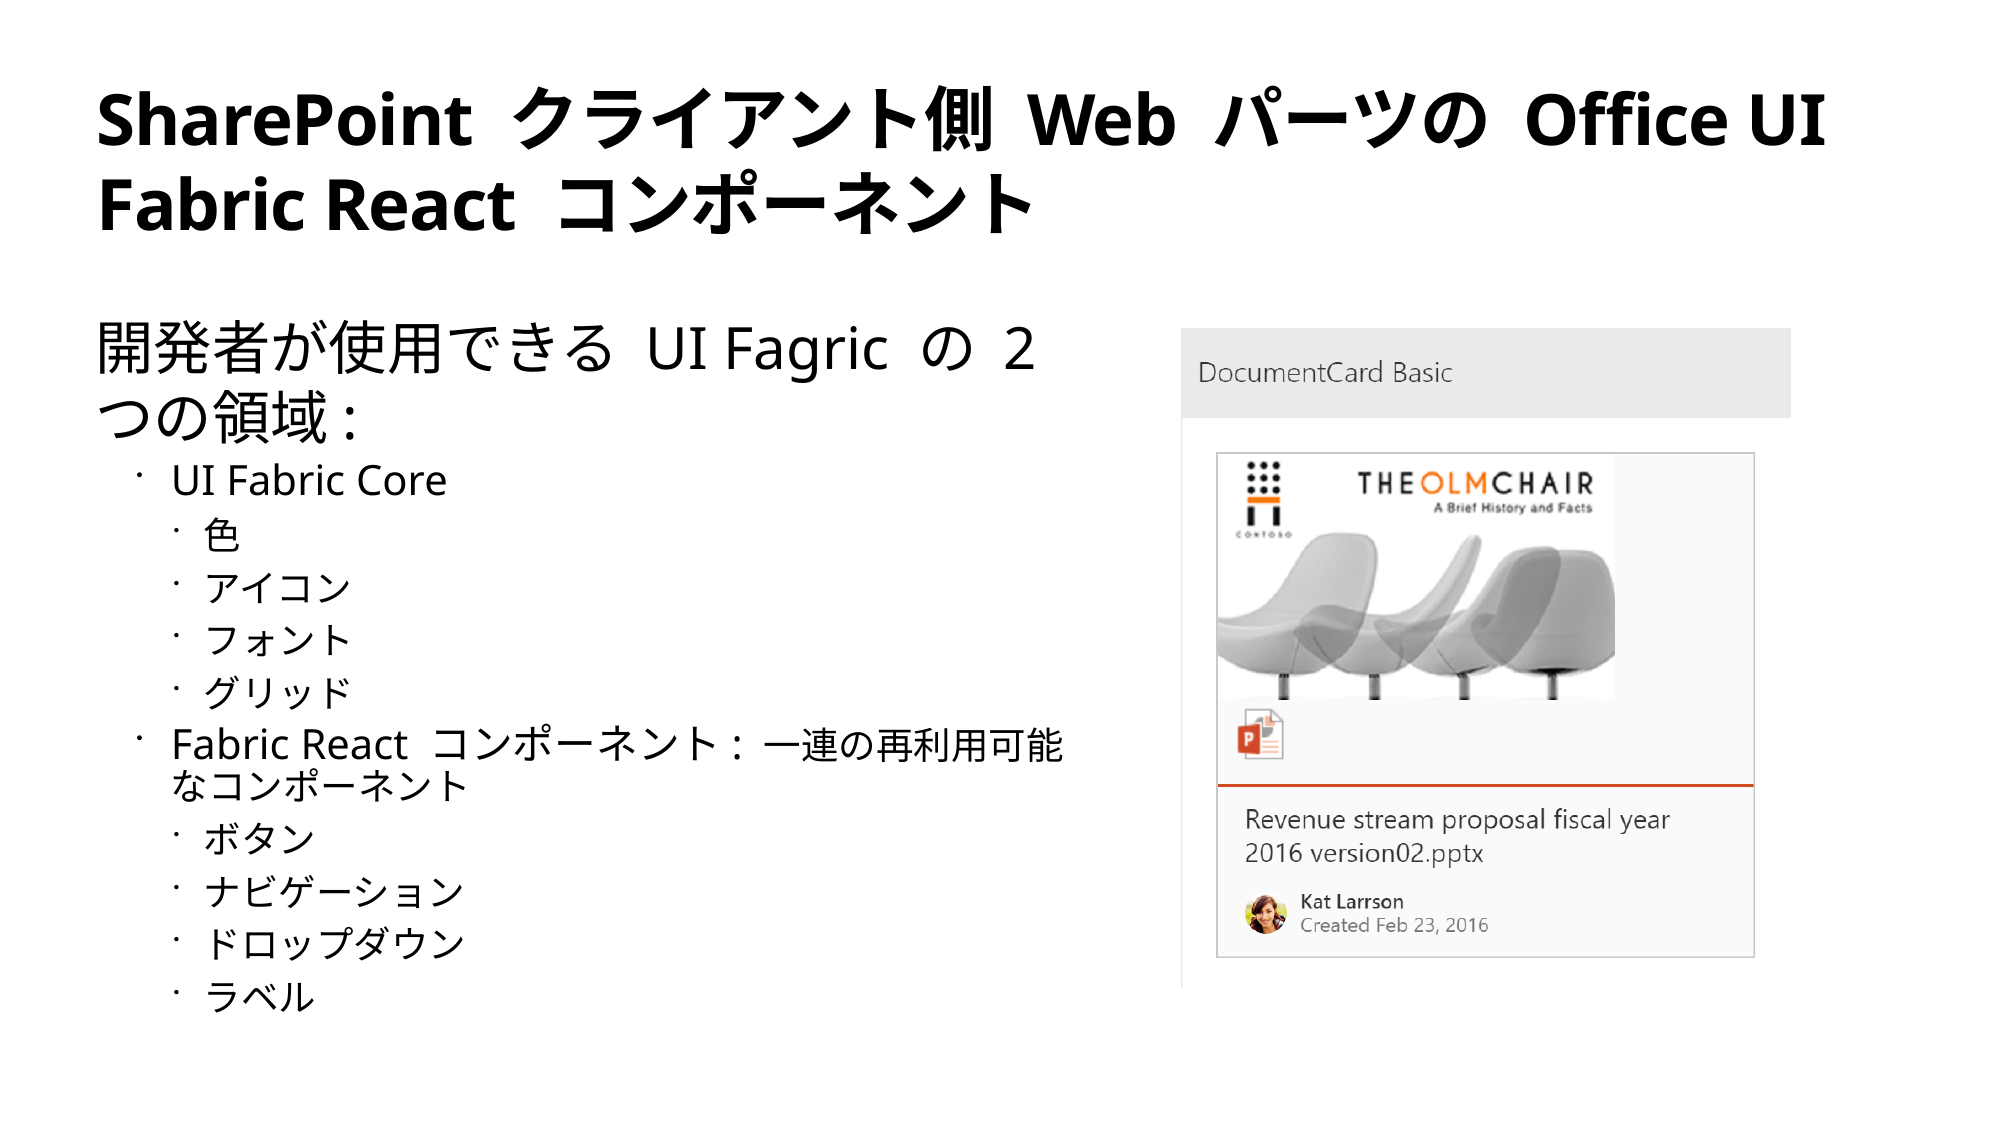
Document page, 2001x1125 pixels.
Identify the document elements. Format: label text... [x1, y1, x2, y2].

picture [1166, 311, 1791, 988]
title SharePoint クライアント側 Web パーツの Office UI Fabric React コンポーネント [96, 75, 1904, 247]
list 開発者が使用できる UI Fagric の 2 つの領域: UI Fabric Core 色 アイコン フォント グリッド Fabric React コンポーネント: 一連の再利用可能なコンポーネント ボタン ナビゲーション ドロップダウン ラベル [95, 311, 1086, 1070]
